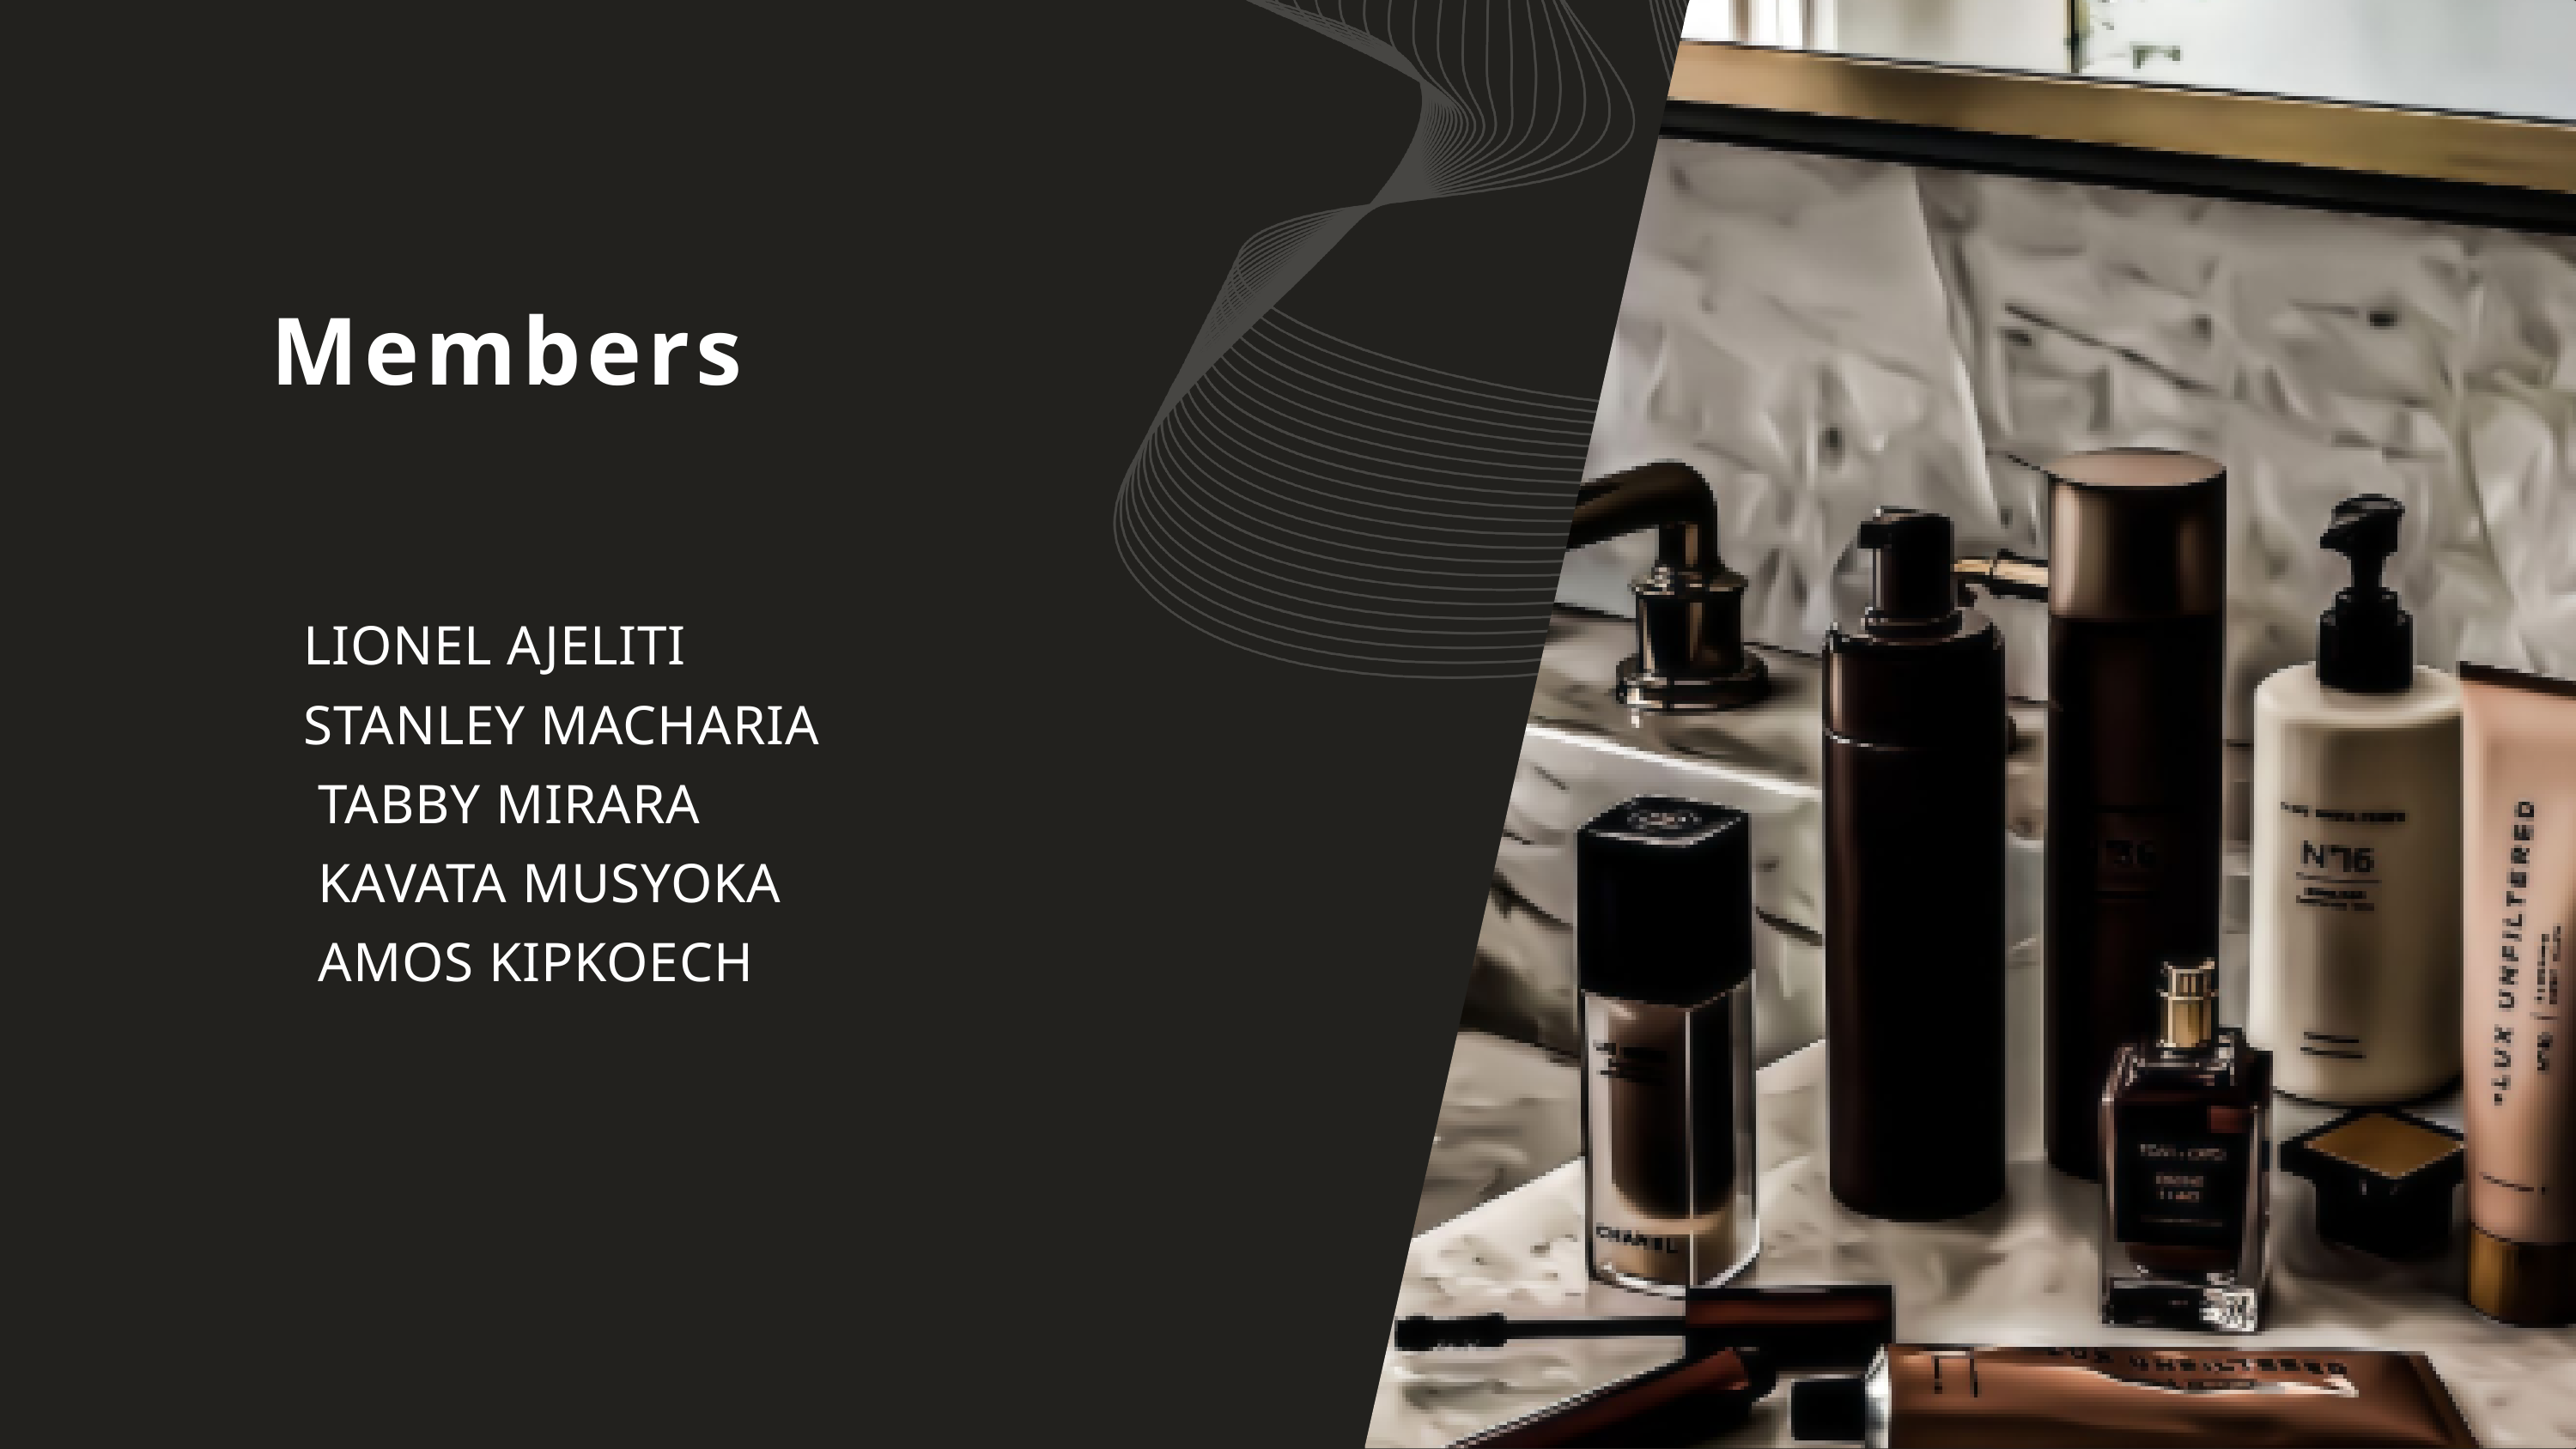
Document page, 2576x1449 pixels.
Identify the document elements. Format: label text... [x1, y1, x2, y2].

text_box [1105, 0, 1363, 688]
text_box LIONEL AJELITI STANLEY MACHARIA TABBY MIRARA KAVATA MUSYOKA AMOS KIPKOECH [303, 597, 955, 992]
text_box Members [270, 273, 1105, 404]
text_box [1364, 0, 2576, 1449]
